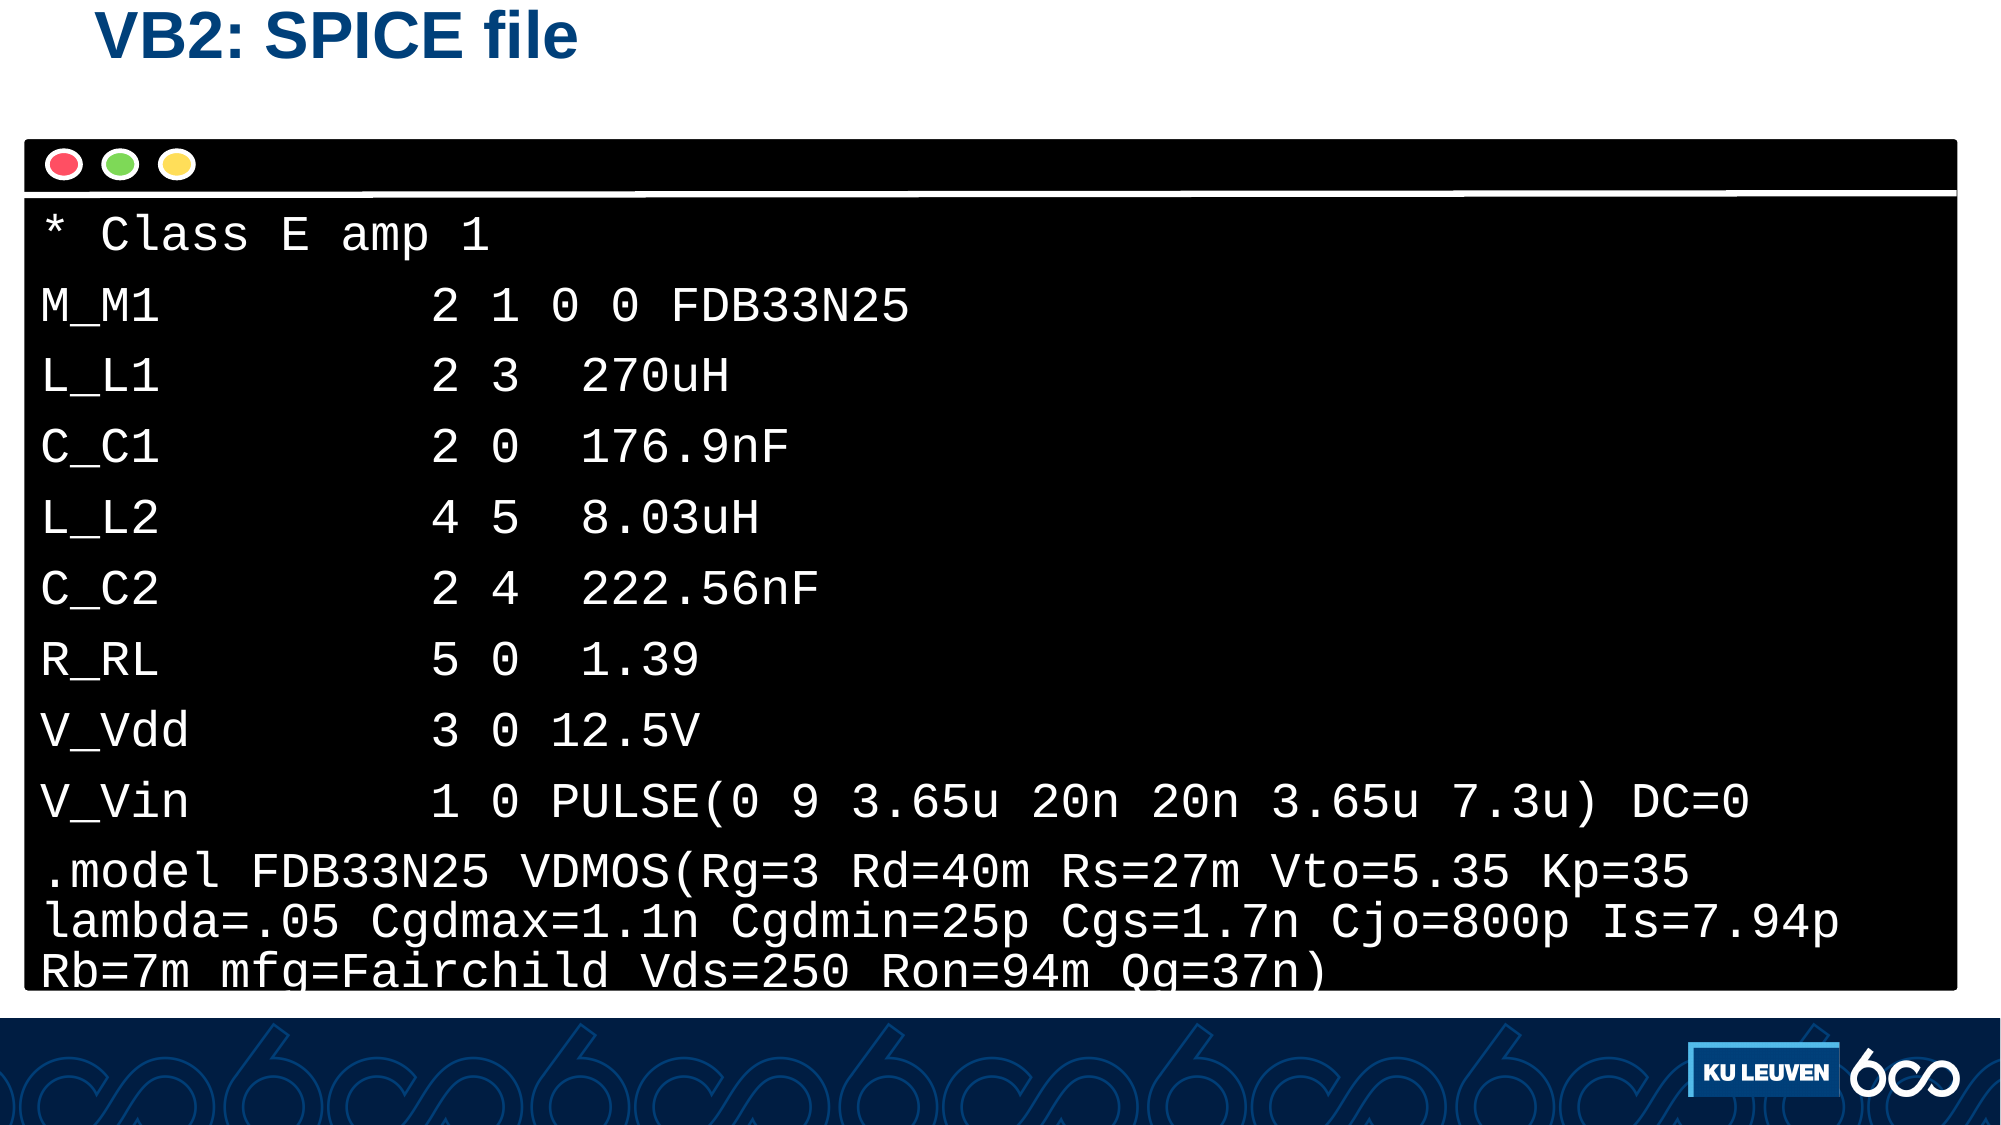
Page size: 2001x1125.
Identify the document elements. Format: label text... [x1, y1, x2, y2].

title VB2: SPICE file [94, 0, 1906, 96]
list * Class E amp 1 M_M1 2 1 0 0 FDB33N25 L_L1 2 3 270uH C_C1 2 0 176.9nF L_L2 4 5 8.03uH C_C2 2 4 222.56nF R_RL 5 0 1.39 V_Vdd 3 0 12.5V V_Vin 1 0 PULSE(0 9 3.65u 20n 20n 3.65u 7.3u) DC=0 .model FDB33N25 VDMOS(Rg=3 Rd=40m Rs=27m Vto=5.35 Kp=35 lambda=.05 Cgdmax=1.1n Cgdmin=25p Cgs=1.7n Cjo=800p Is=7.94p Rb=7m mfg=Fairchild Vds=250 Ron=94m Qg=37n) [40, 210, 1945, 982]
picture [0, 1018, 2001, 1125]
